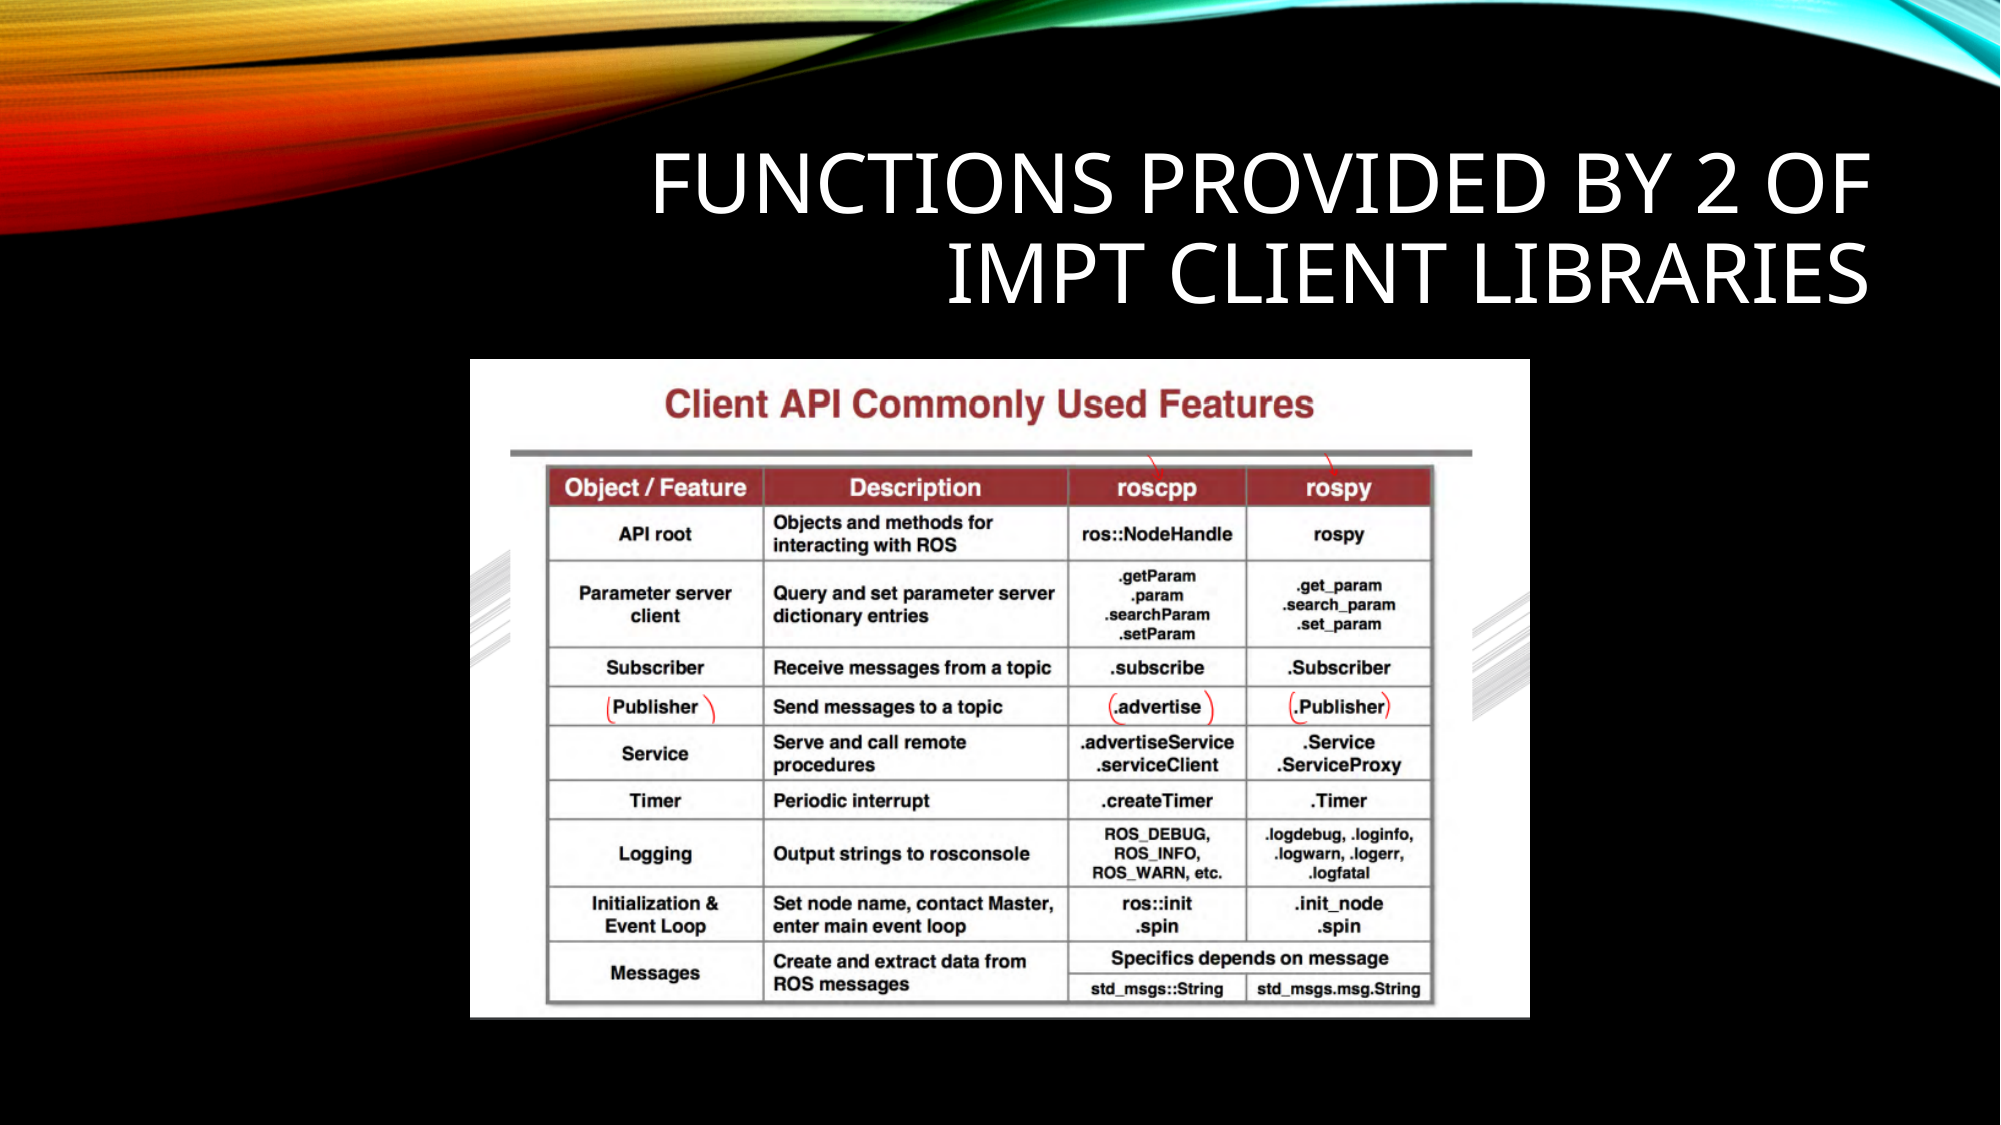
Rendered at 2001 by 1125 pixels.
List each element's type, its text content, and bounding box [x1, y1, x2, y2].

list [470, 359, 1530, 1021]
picture [0, 0, 2000, 237]
title Functions provided by 2 of impt client libraries [474, 125, 1888, 338]
